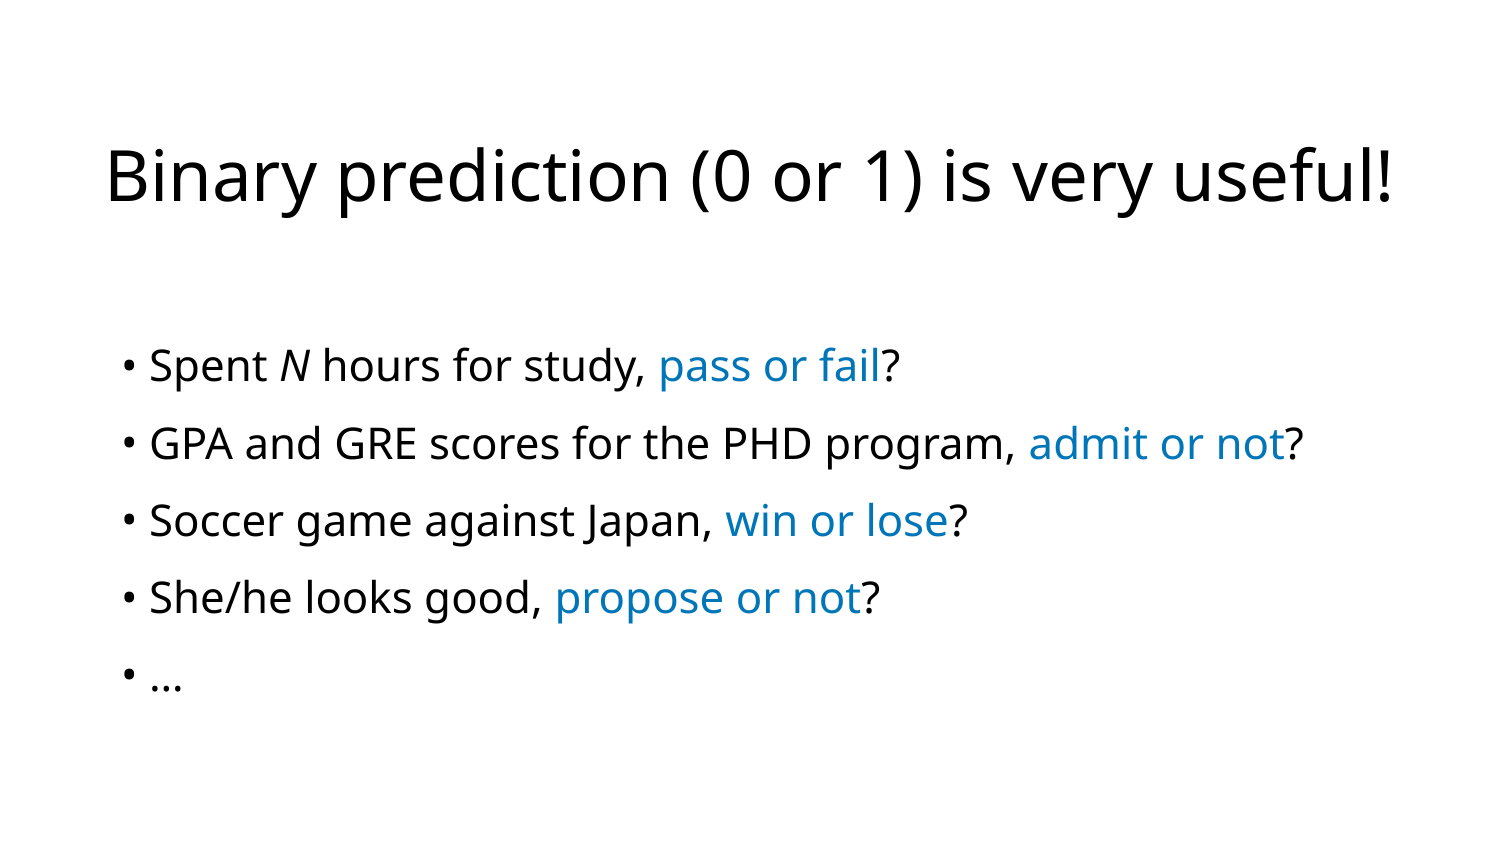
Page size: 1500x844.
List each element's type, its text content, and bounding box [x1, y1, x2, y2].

list Spent N hours for study, pass or fail? GPA and GRE scores for the PHD program, admit or not? Soccer game against Japan, win or lose? She/he looks good, propose or not? … [81, 261, 1407, 777]
title Binary prediction (0 or 1) is very useful! [70, 94, 1430, 253]
